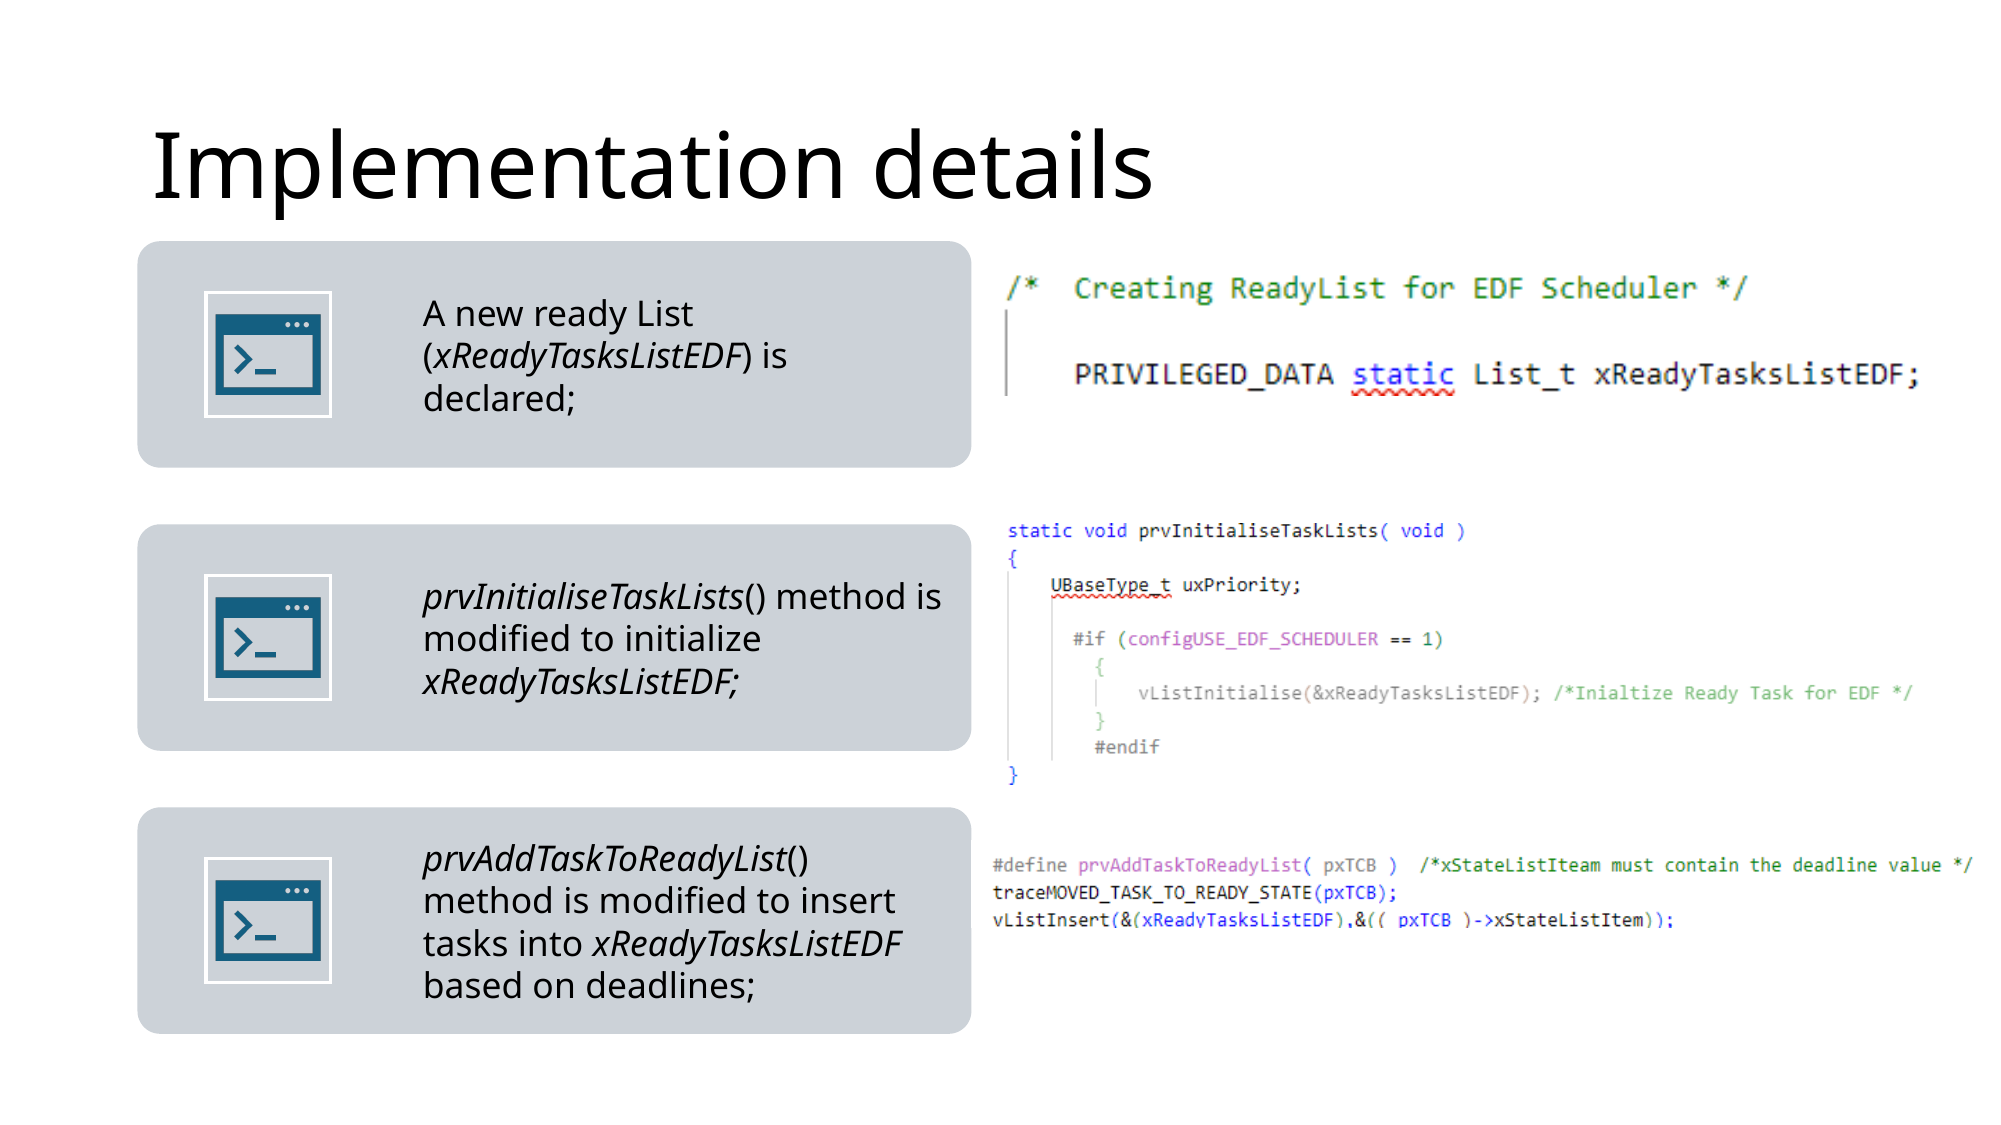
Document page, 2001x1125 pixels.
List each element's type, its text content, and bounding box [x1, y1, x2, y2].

picture [970, 839, 1983, 928]
title Implementation details [137, 59, 1863, 278]
picture [999, 523, 1946, 785]
picture [999, 264, 1932, 397]
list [136, 240, 972, 1035]
